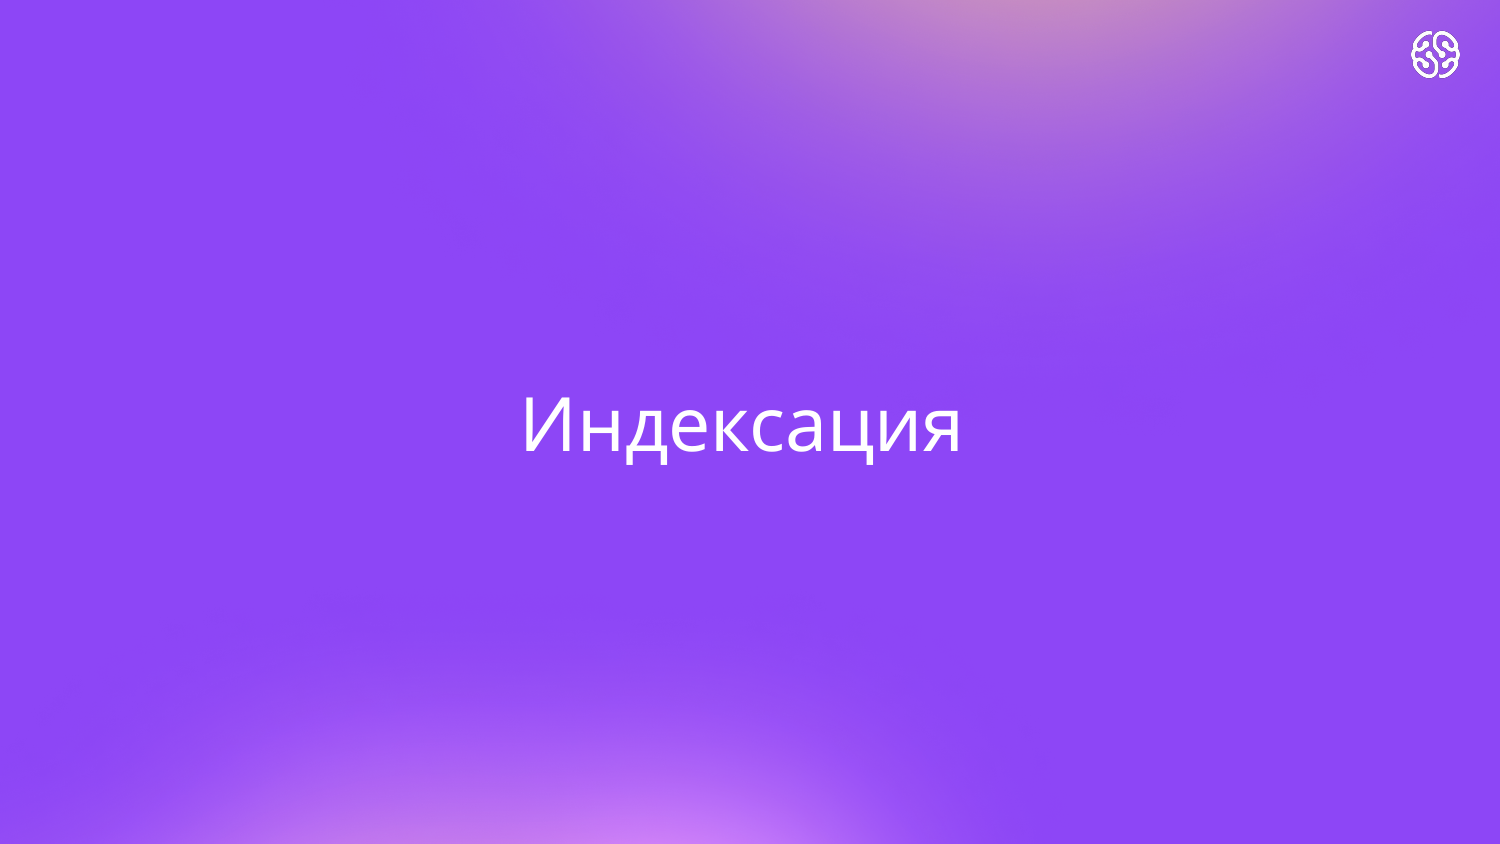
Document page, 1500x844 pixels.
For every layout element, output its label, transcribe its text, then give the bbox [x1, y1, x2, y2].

title Индексация [88, 212, 1412, 632]
picture [0, 0, 1500, 844]
